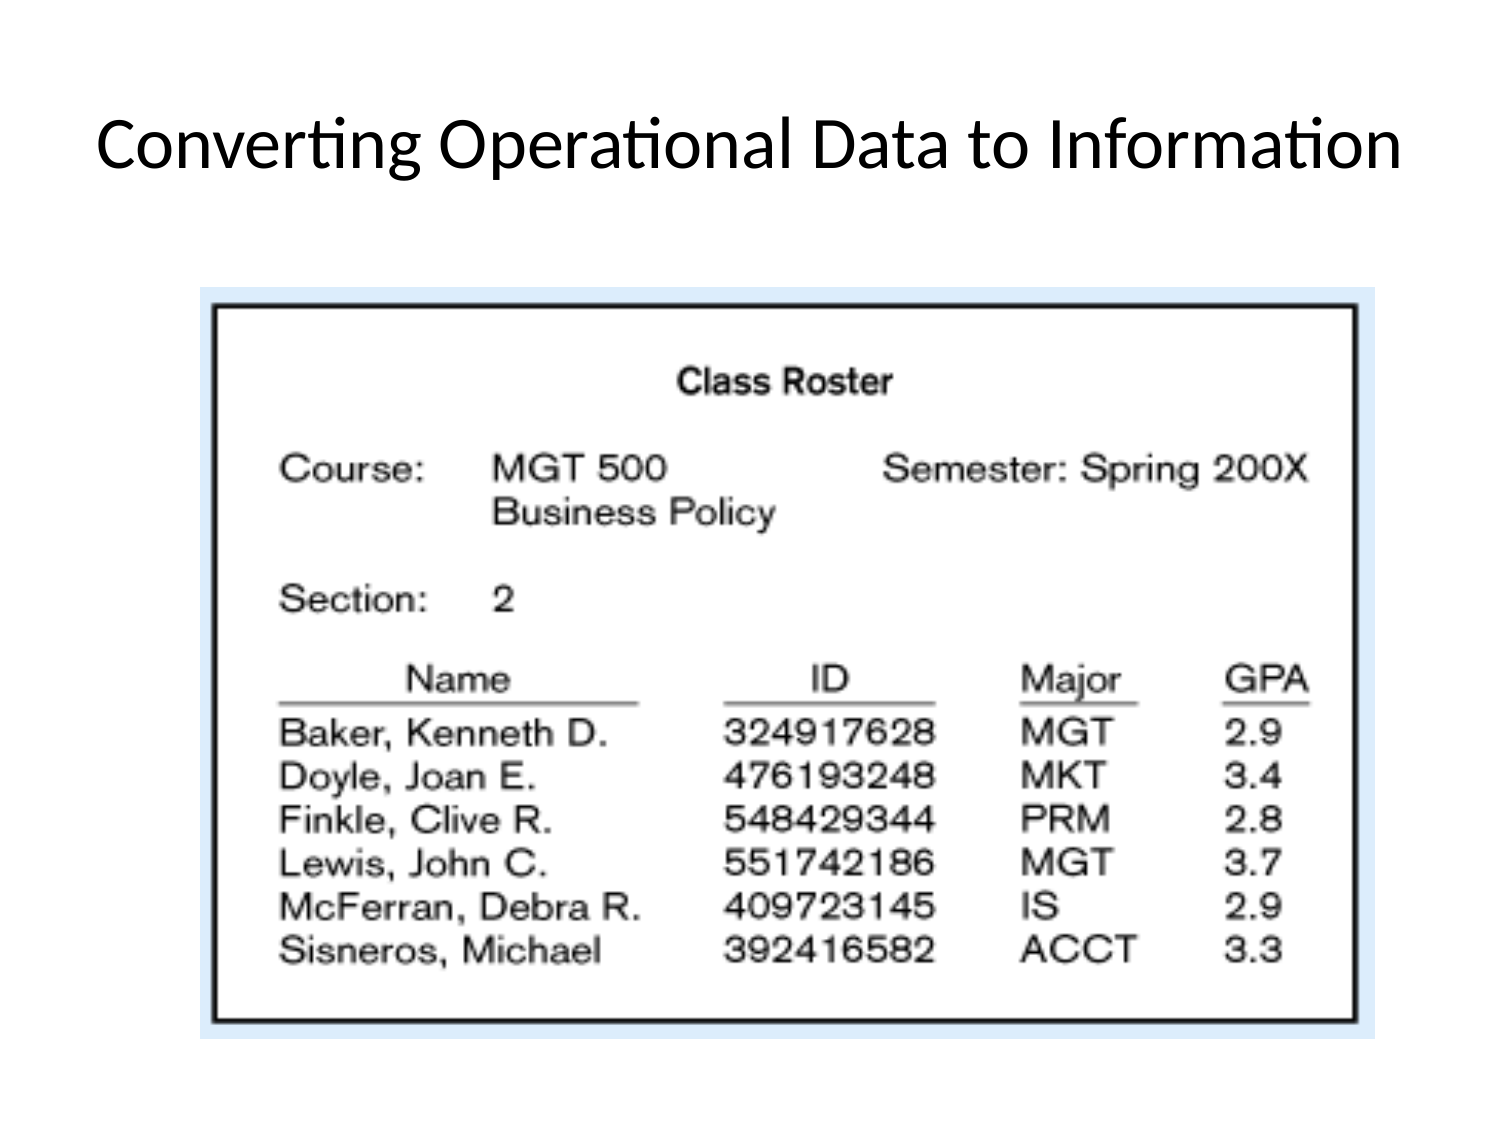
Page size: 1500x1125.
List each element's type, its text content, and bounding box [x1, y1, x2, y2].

picture [199, 287, 1376, 1039]
title Converting Operational Data to Information [75, 45, 1425, 233]
